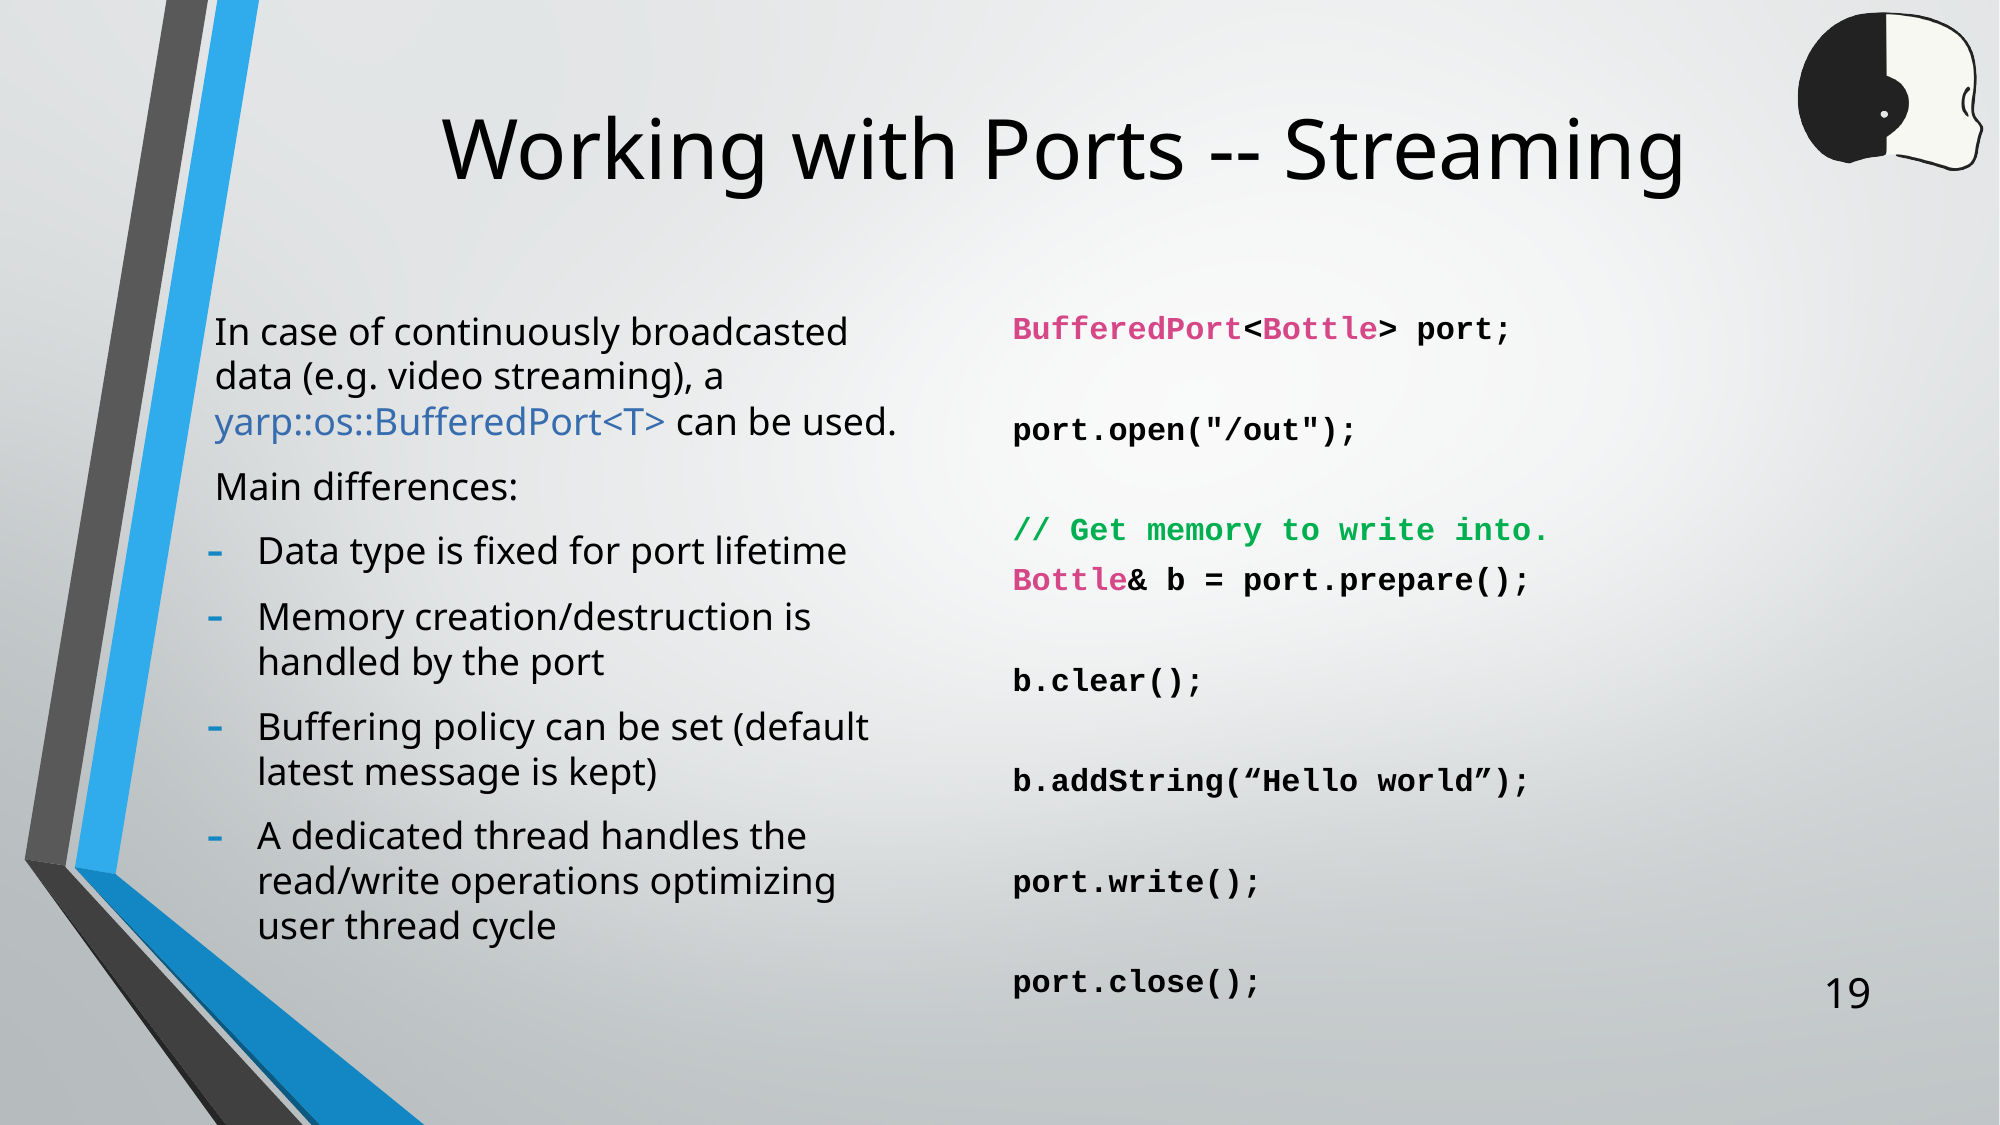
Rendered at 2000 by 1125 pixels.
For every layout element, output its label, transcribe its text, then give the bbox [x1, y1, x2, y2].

slide_number 19 [1796, 965, 1887, 1025]
title Working with Ports -- Streaming [243, 2, 1887, 290]
list BufferedPort<Bottle> port; port.open("/out"); // Get memory to write into. Bottle& b = port.prepare(); b.clear(); b.addString(“Hello world”); port.write(); port.close(); [989, 299, 1763, 1013]
list In case of continuously broadcasted data (e.g. video streaming), a yarp::os::BufferedPort<T> can be used. Main differences: Data type is fixed for port lifetime Memory creation/destruction is handled by the port Buffering policy can be set (default latest message is kept) A dedicated thread handles the read/write operations optimizing user thread cycle [191, 299, 929, 988]
picture [1796, 0, 1986, 189]
